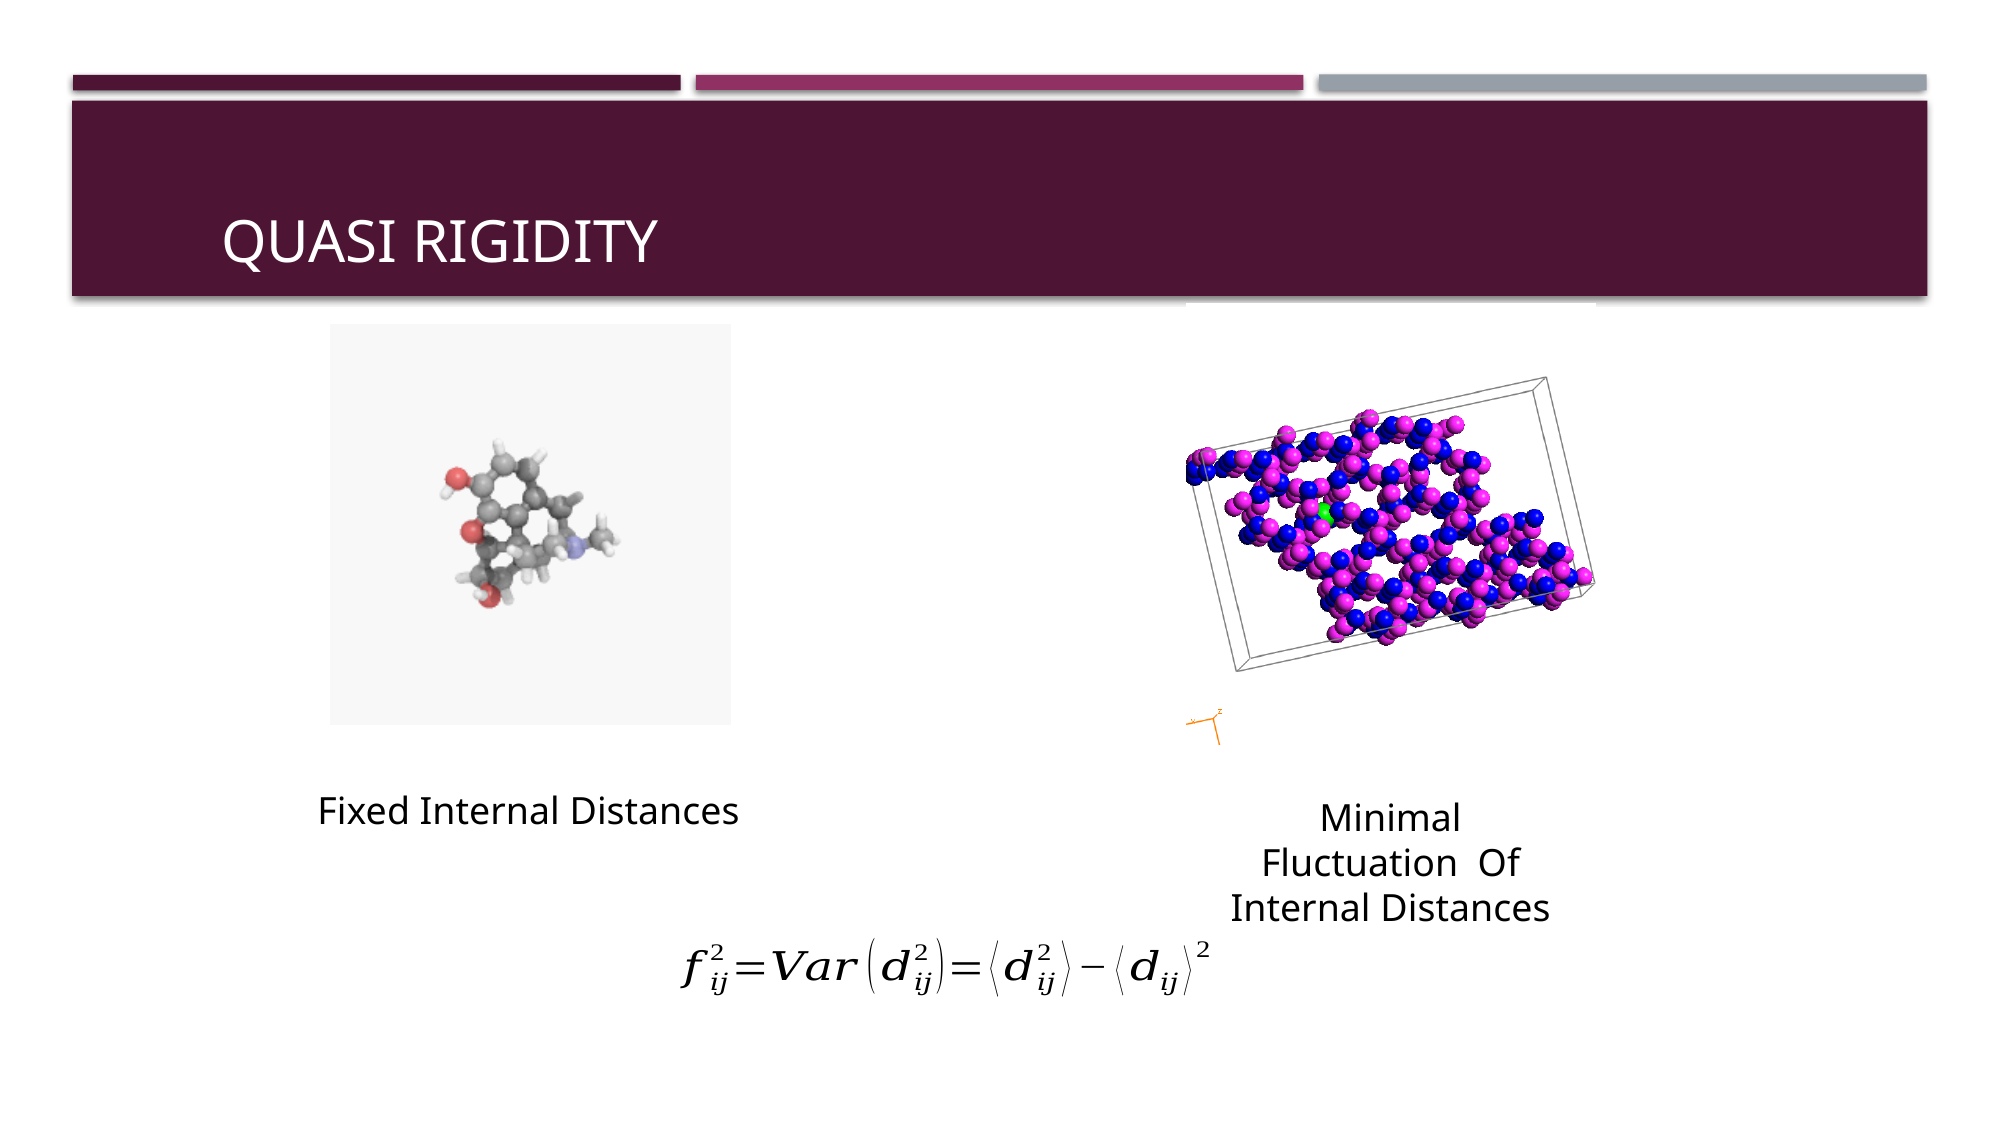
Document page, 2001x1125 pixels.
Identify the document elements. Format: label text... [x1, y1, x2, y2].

text_box Minimal Fluctuation Of Internal Distances [1210, 787, 1571, 937]
title Quasi Rigidity [205, 0, 1850, 282]
text_box Fixed Internal Distances [302, 779, 755, 840]
picture [329, 323, 731, 725]
picture [1185, 303, 1596, 746]
